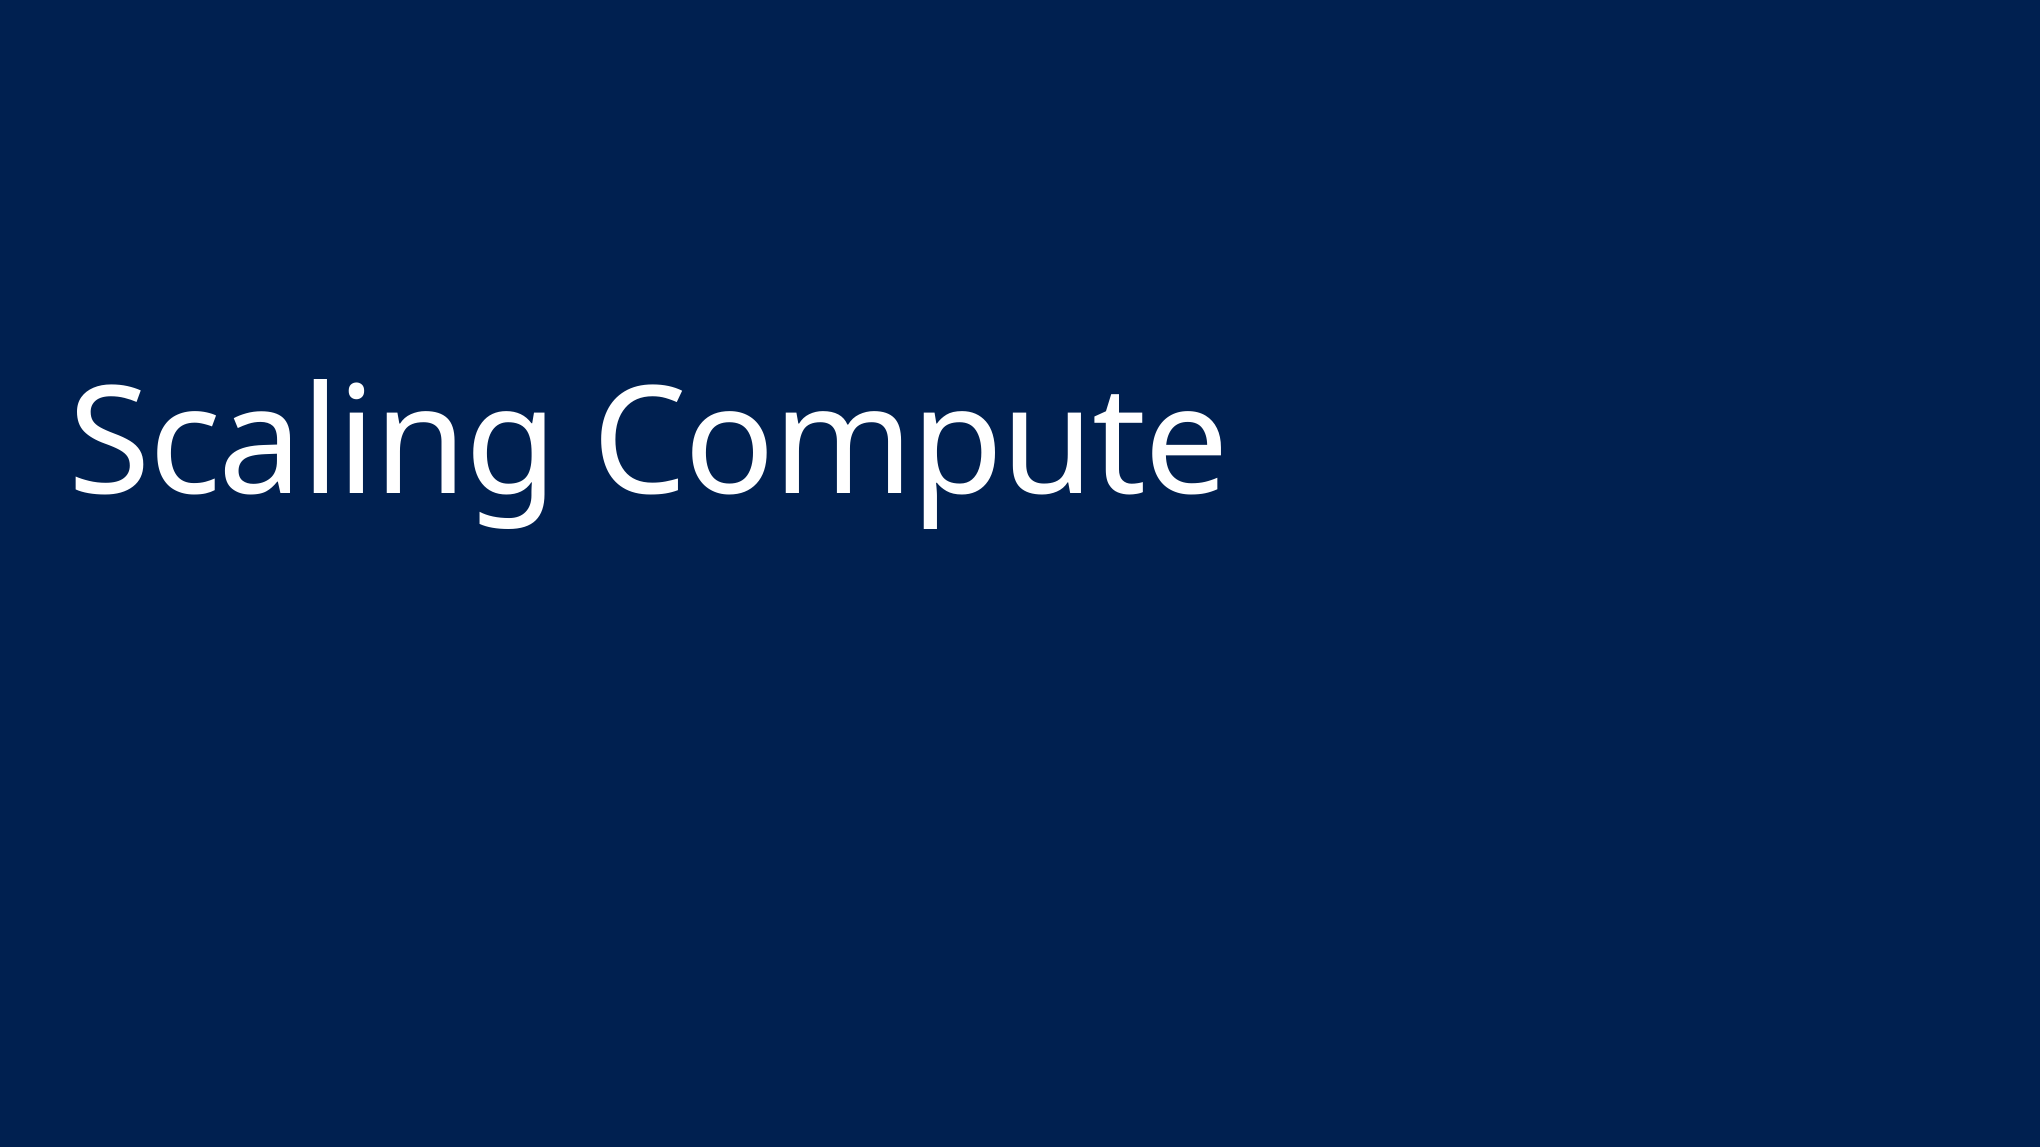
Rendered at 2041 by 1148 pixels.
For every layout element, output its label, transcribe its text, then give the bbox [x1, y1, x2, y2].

title Scaling Compute [45, 348, 1996, 543]
